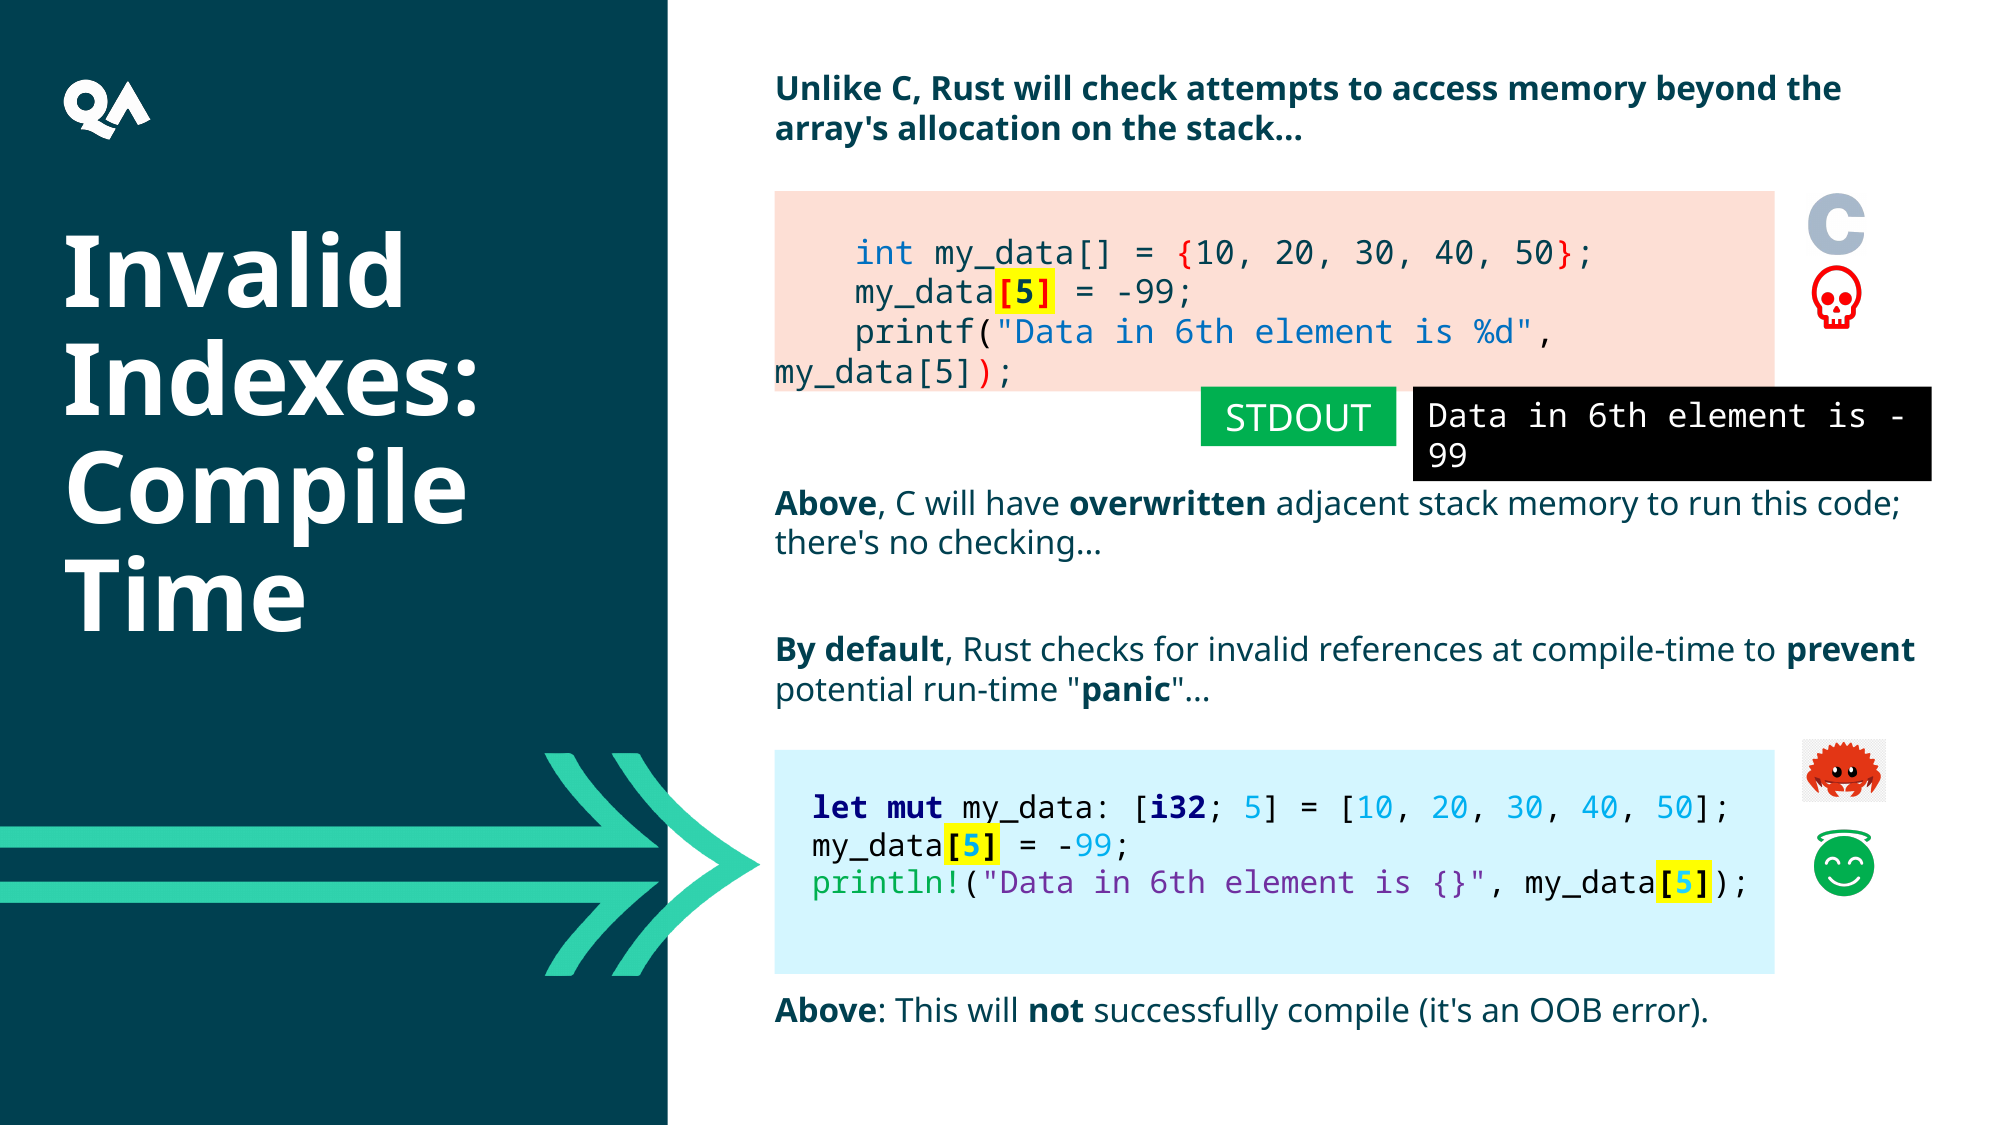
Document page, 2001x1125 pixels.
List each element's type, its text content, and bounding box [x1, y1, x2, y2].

list Invalid Indexes: Compile Time [63, 221, 628, 673]
picture [1806, 193, 1867, 256]
picture [0, 754, 657, 847]
text_box Data in 6th element is -99 [1413, 386, 1932, 482]
text_box STDOUT [1200, 386, 1397, 447]
text_box int my_data[] = {10, 20, 30, 40, 50}; my_data[5] = -99; printf("Data in 6th element is %d", my_data[5]); [774, 191, 1775, 392]
text_box let mut my_data: [i32; 5] = [10, 20, 30, 40, 50]; my_data[5] = -99; println!("Data in 6th element is {}", my_data[5]); [774, 749, 1775, 974]
picture [613, 727, 775, 995]
picture [107, 83, 149, 124]
list Unlike C, Rust will check attempts to access memory beyond the array's allocation on the stack… Above, C will have overwritten adjacent stack memory to run this code; there's no checking… By default, Rust checks for invalid references at compile-time to prevent potential run-time "panic"… Above: This will not successfully compile (it's an OOB error). [774, 67, 1937, 740]
picture [0, 882, 657, 975]
picture [1802, 739, 1886, 802]
picture [1798, 258, 1875, 336]
picture [64, 80, 114, 139]
picture [1806, 828, 1882, 904]
